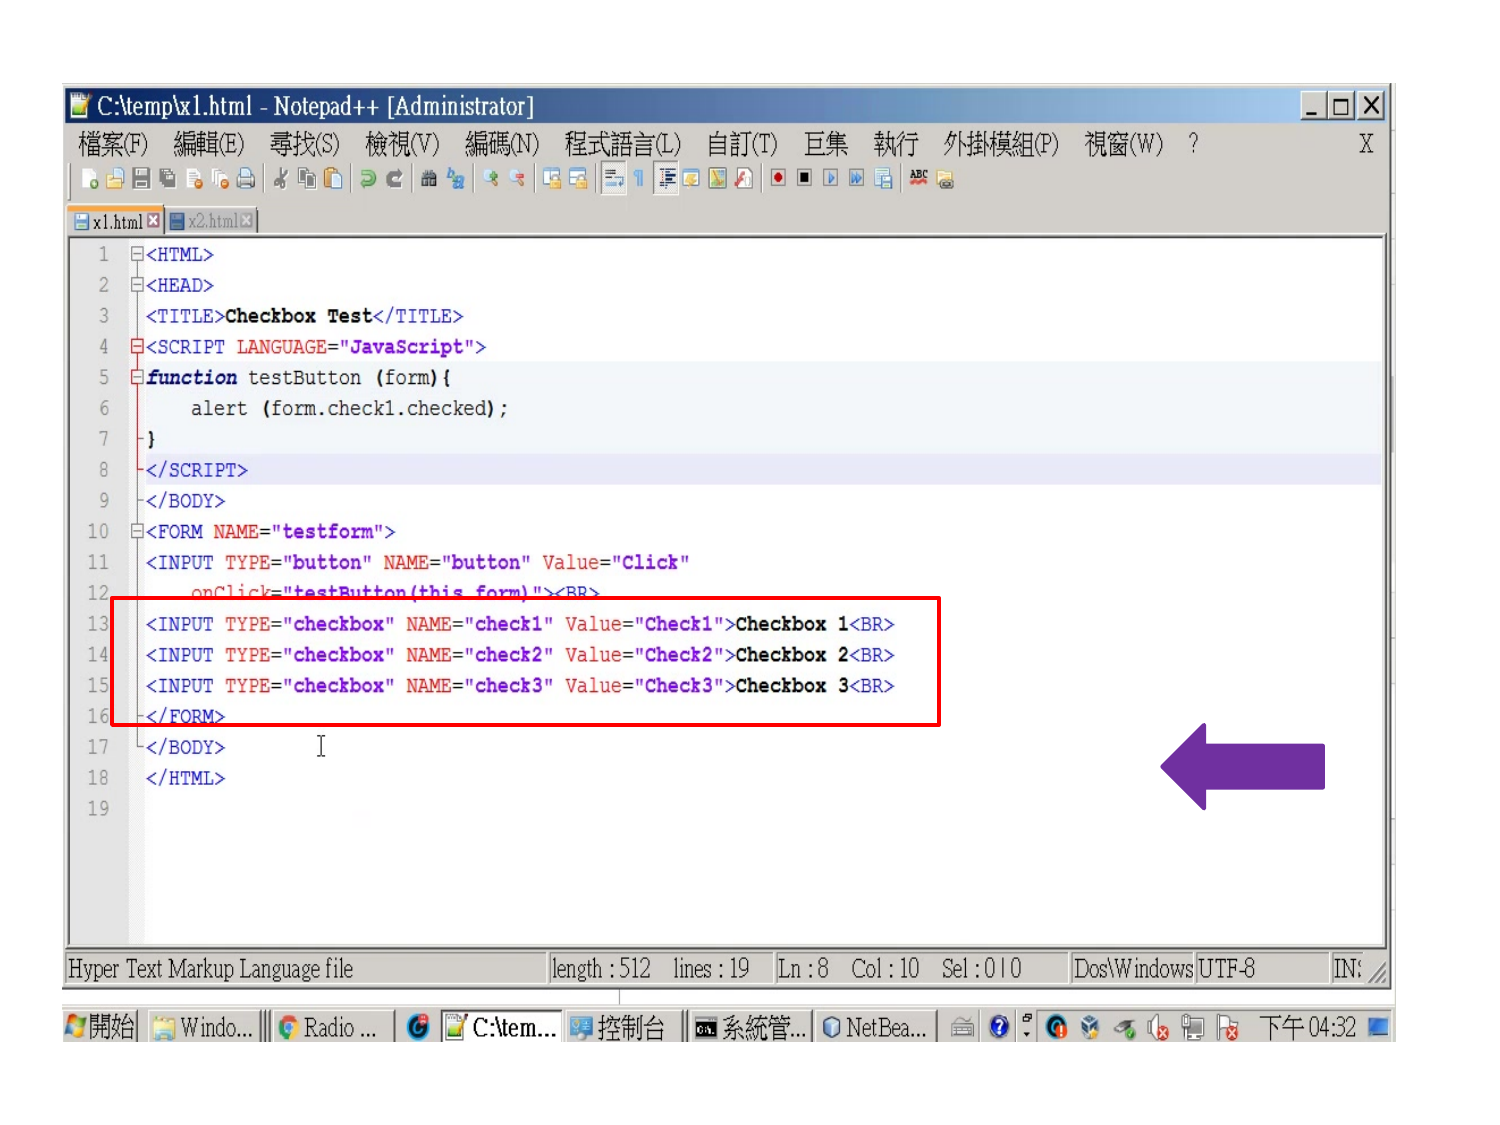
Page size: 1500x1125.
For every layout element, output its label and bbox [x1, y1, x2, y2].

picture [62, 83, 1396, 1042]
